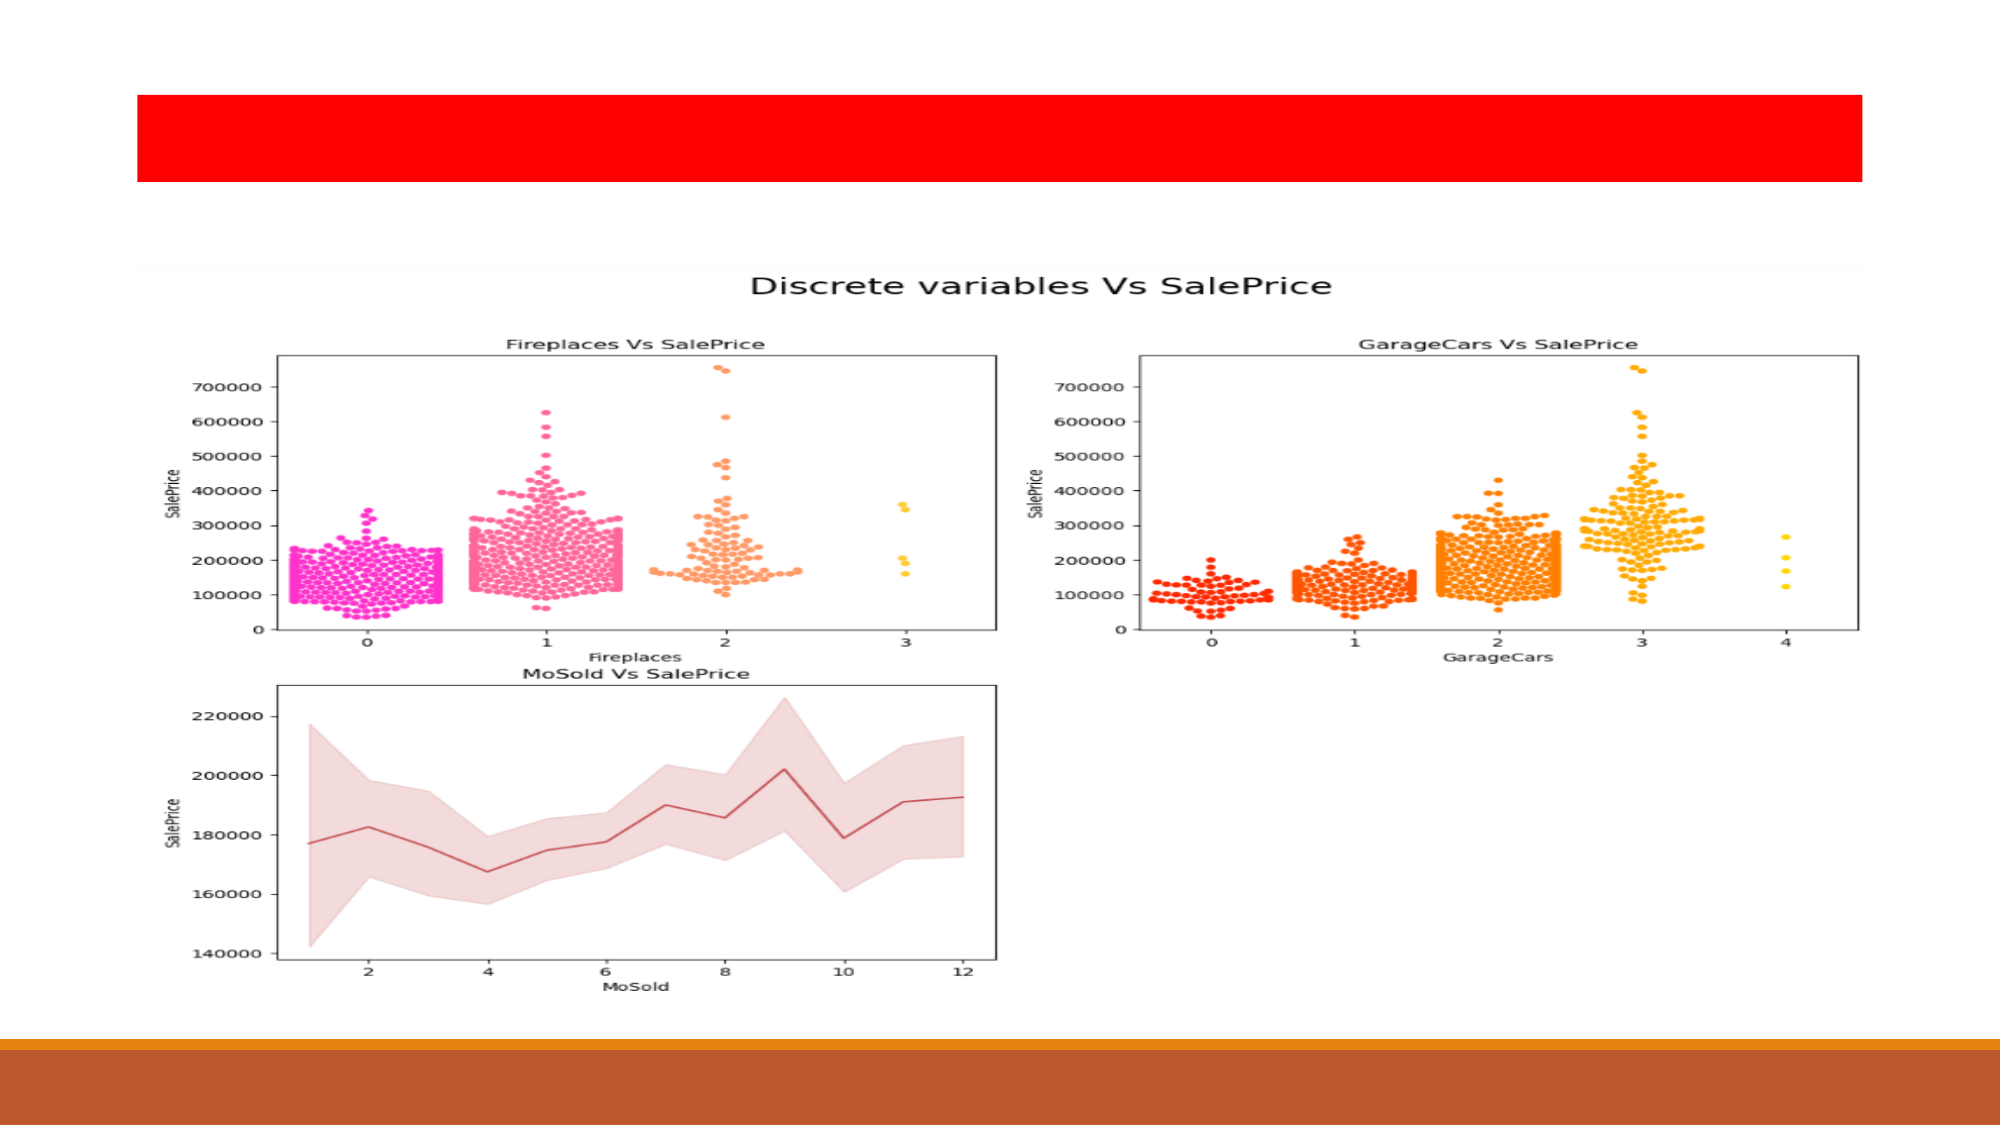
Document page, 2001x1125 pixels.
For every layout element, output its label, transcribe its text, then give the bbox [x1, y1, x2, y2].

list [136, 266, 1863, 1006]
title Visualizing Discrete Variables vs Sale Price [137, 94, 1863, 182]
